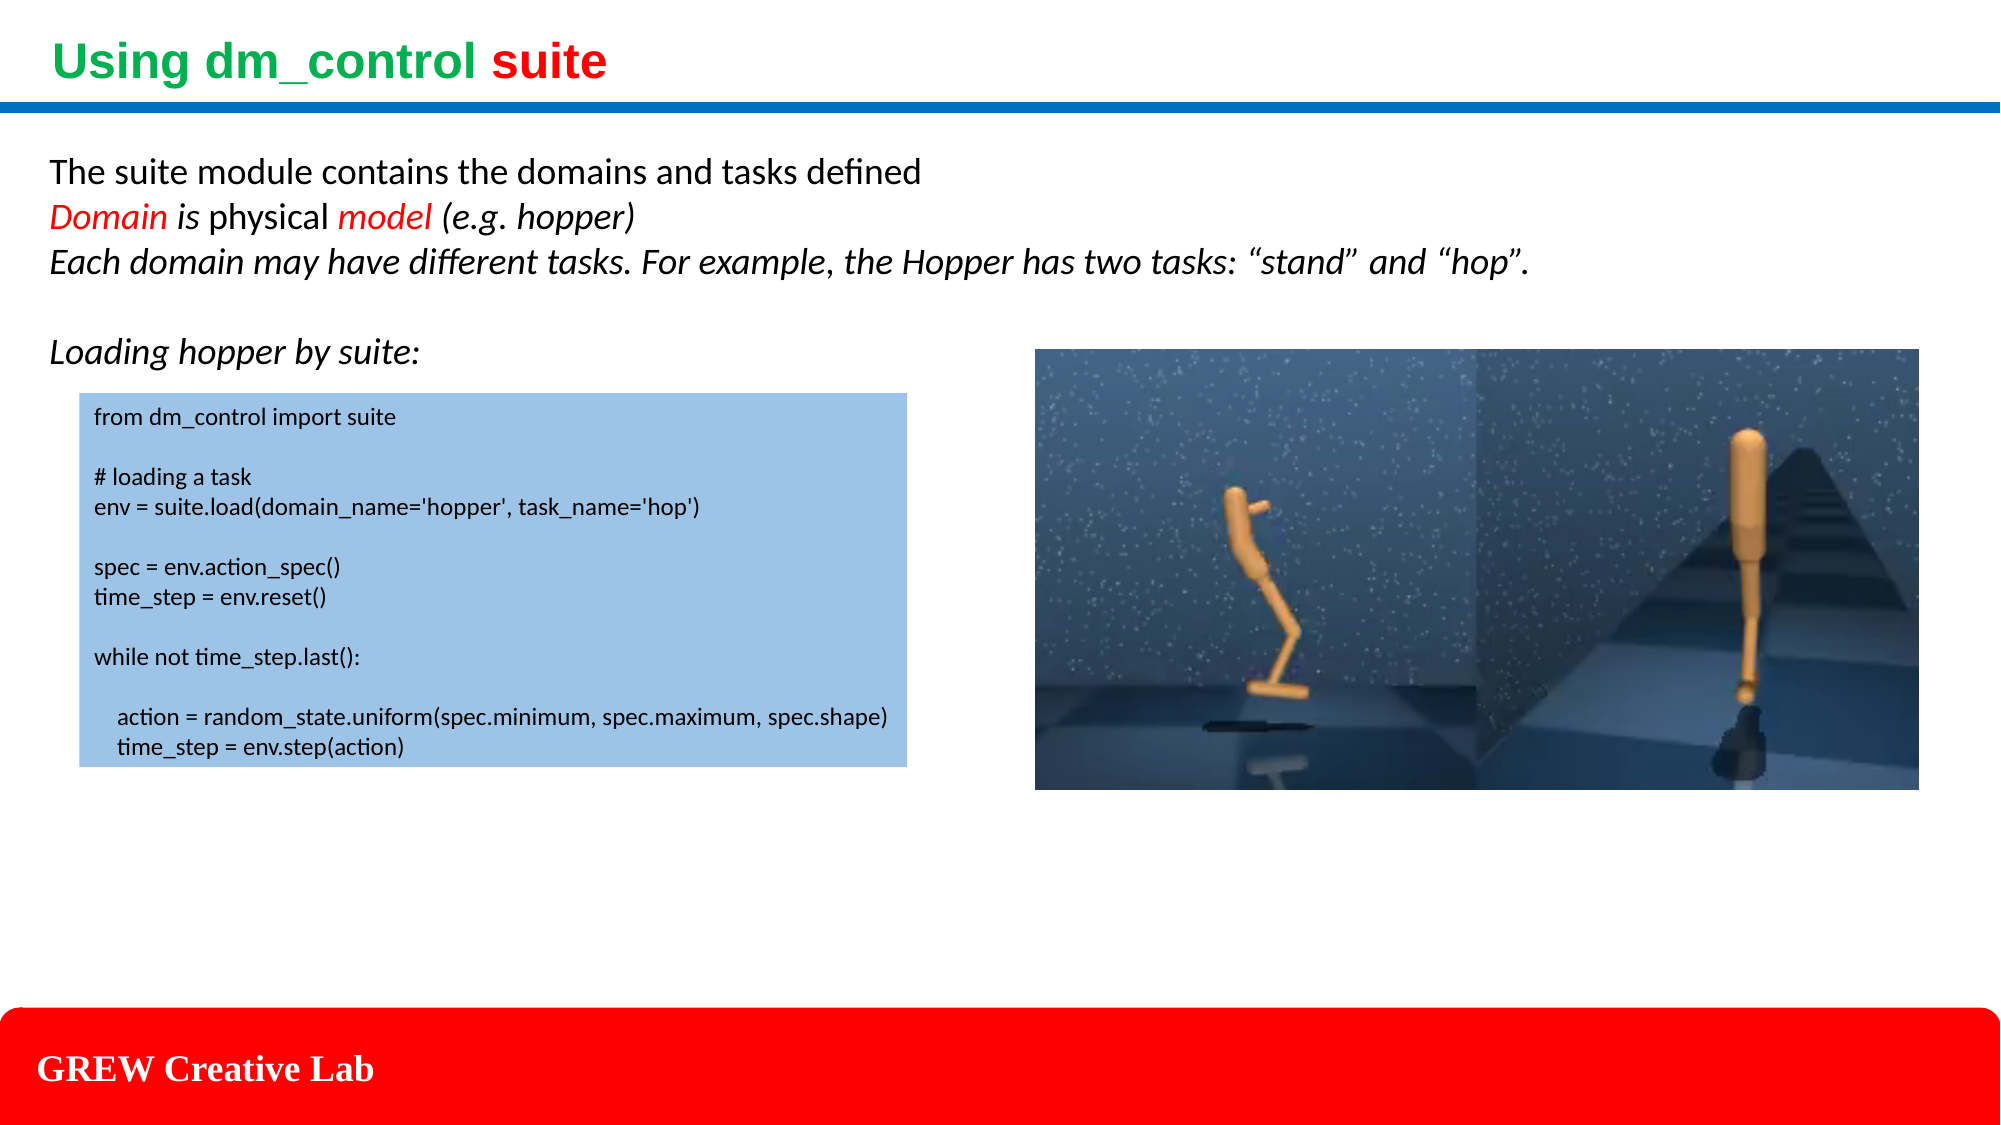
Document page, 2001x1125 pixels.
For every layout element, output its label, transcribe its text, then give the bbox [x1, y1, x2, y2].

text_box [0, 102, 2000, 113]
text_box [1035, 348, 1920, 791]
text_box Using dm_control suite [37, 21, 623, 96]
text_box GREW Creative Lab [21, 1036, 566, 1097]
text_box The suite module contains the domains and tasks defined Domain is physical model (e.g. hopper) Each domain may have different tasks. For example, the Hopper has two tasks: “stand” and “hop”. Loading hopper by suite: [34, 139, 1660, 380]
text_box from dm_control import suite # loading a task env = suite.load(domain_name='hopper', task_name='hop') spec = env.action_spec() time_step = env.reset() while not time_step.last(): action = random_state.uniform(spec.minimum, spec.maximum, spec.shape) time_step = env.step(action) [79, 393, 908, 768]
text_box [0, 1007, 2000, 1125]
